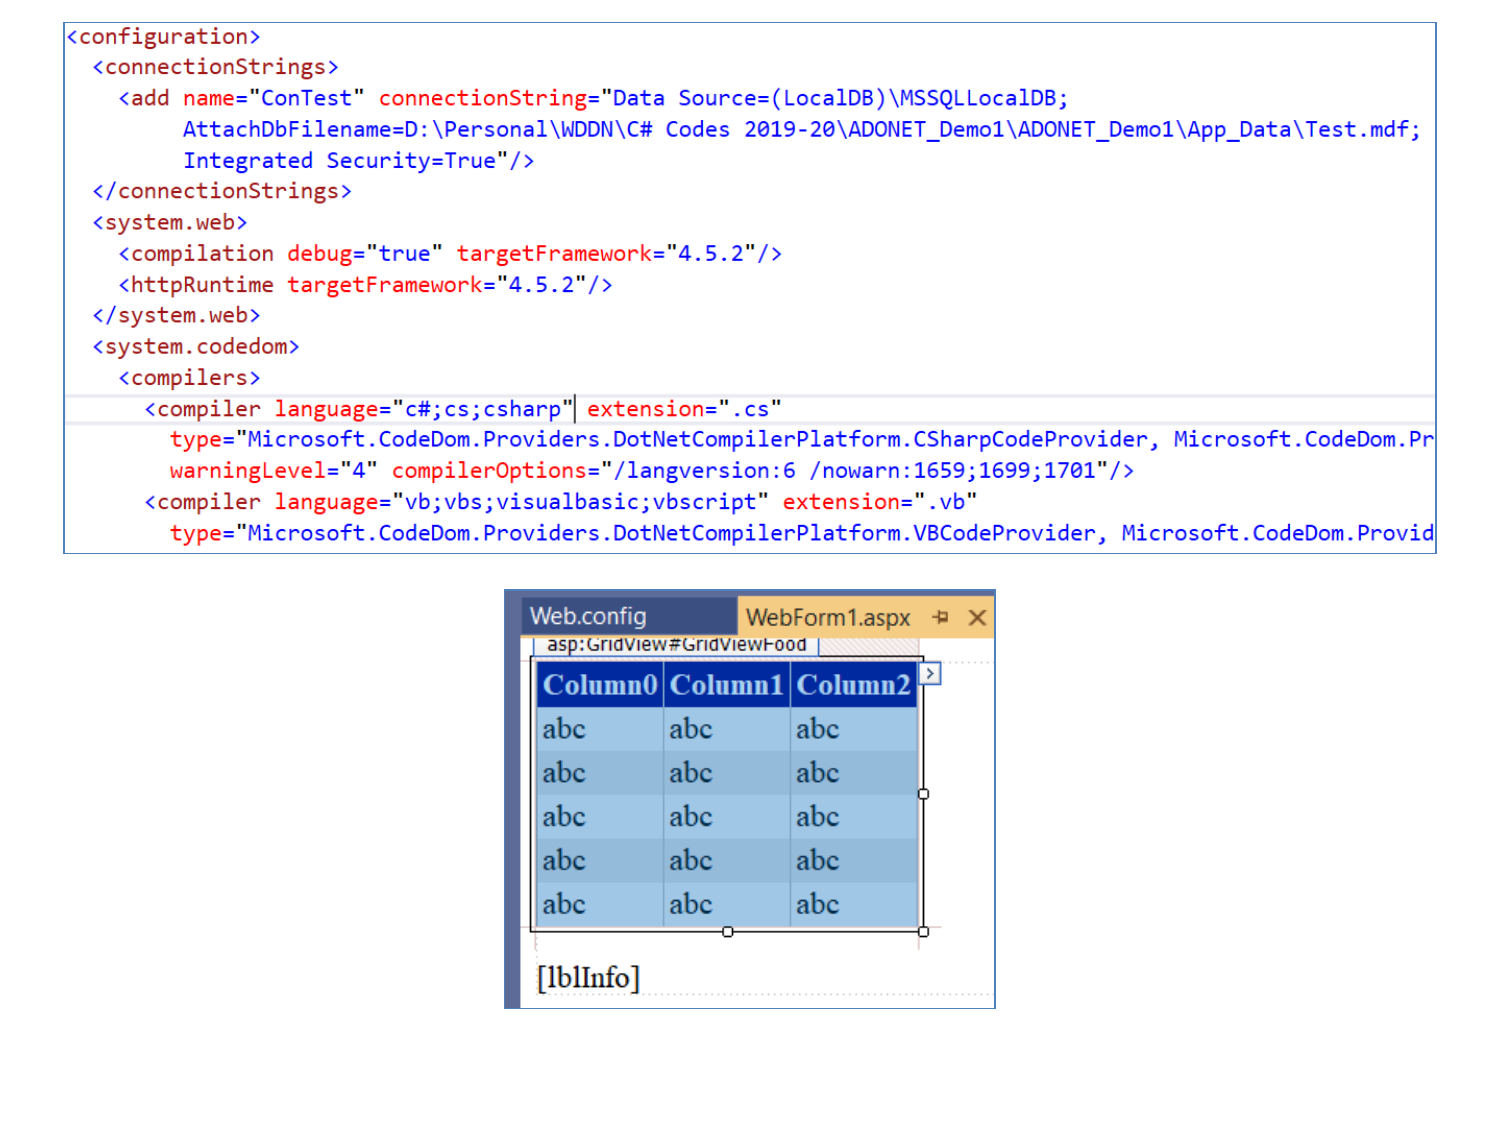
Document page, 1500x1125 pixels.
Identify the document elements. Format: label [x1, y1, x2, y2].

picture [64, 23, 1436, 553]
picture [505, 590, 995, 1008]
